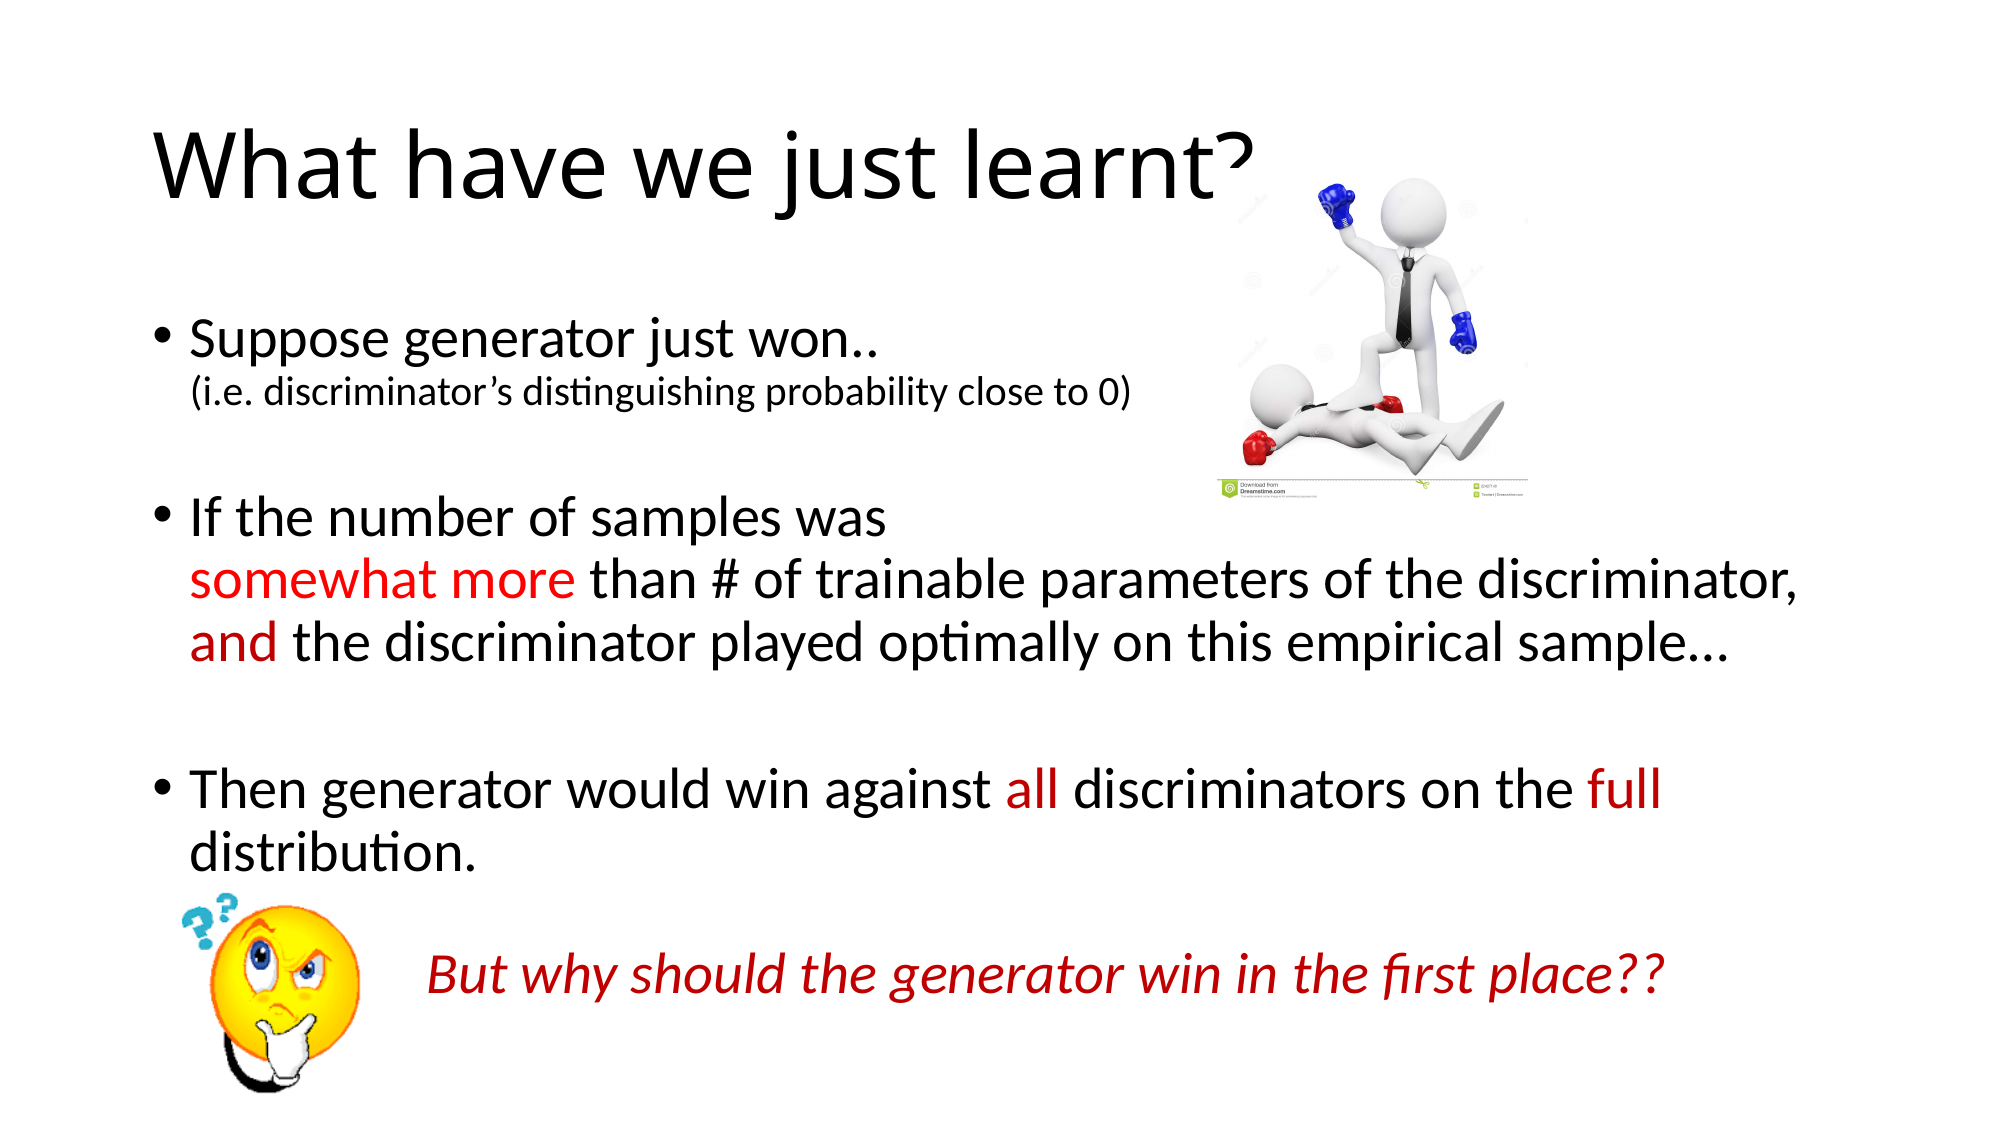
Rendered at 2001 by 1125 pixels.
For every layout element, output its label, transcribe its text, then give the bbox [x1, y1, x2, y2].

picture [181, 891, 361, 1094]
picture [1217, 168, 1528, 501]
text_box But why should the generator win in the first place?? [411, 927, 1683, 1013]
title What have we just learnt? [137, 59, 1863, 278]
list Suppose generator just won.. (i.e. discriminator’s distinguishing probability close to 0) If the number of samples was somewhat more than # of trainable parameters of the discriminator, and the discriminator played optimally on this empirical sample… Then generator would win against all discriminators on the full distribution. [137, 299, 1863, 1014]
